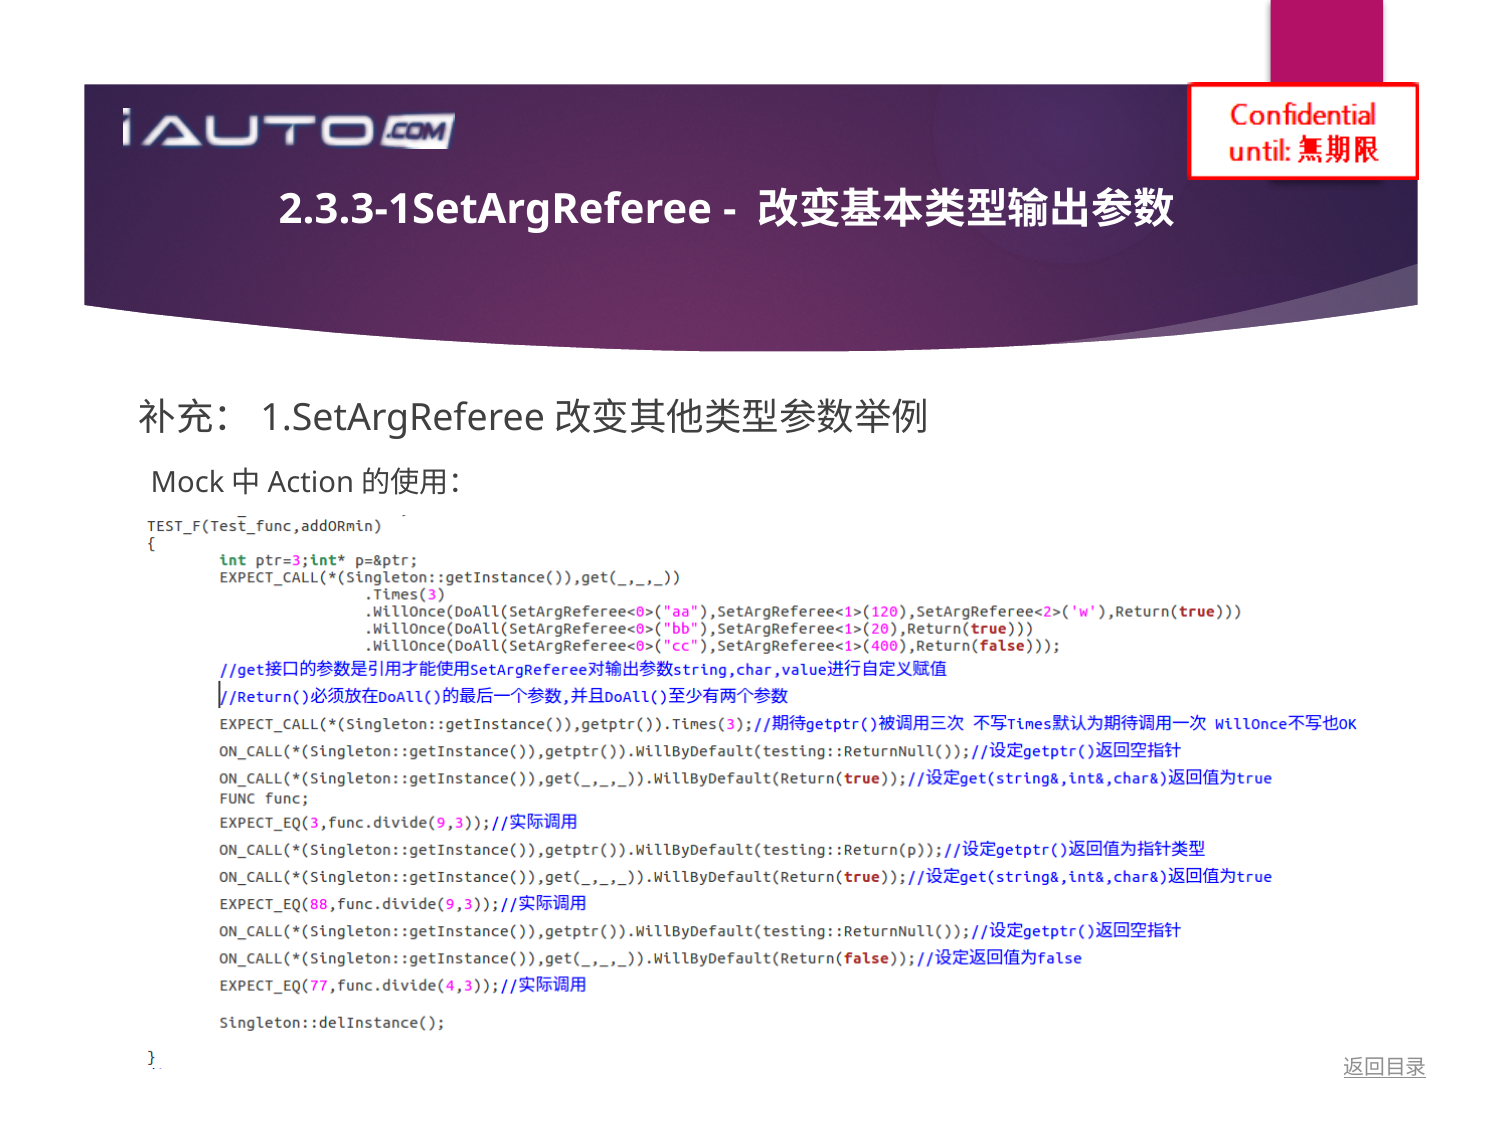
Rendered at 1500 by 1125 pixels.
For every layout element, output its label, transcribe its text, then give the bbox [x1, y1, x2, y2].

picture [147, 514, 1366, 1069]
list 补充：1.SetArgReferee改变其他类型参数举例 [123, 385, 1004, 457]
text_box Mock中Action的使用： [135, 456, 1058, 527]
title 2.3.3-1SetArgReferee - 改变基本类型输出参数 [206, 149, 1248, 266]
picture [1186, 82, 1419, 181]
text_box 返回目录 [1328, 1046, 1483, 1092]
picture [123, 108, 455, 150]
